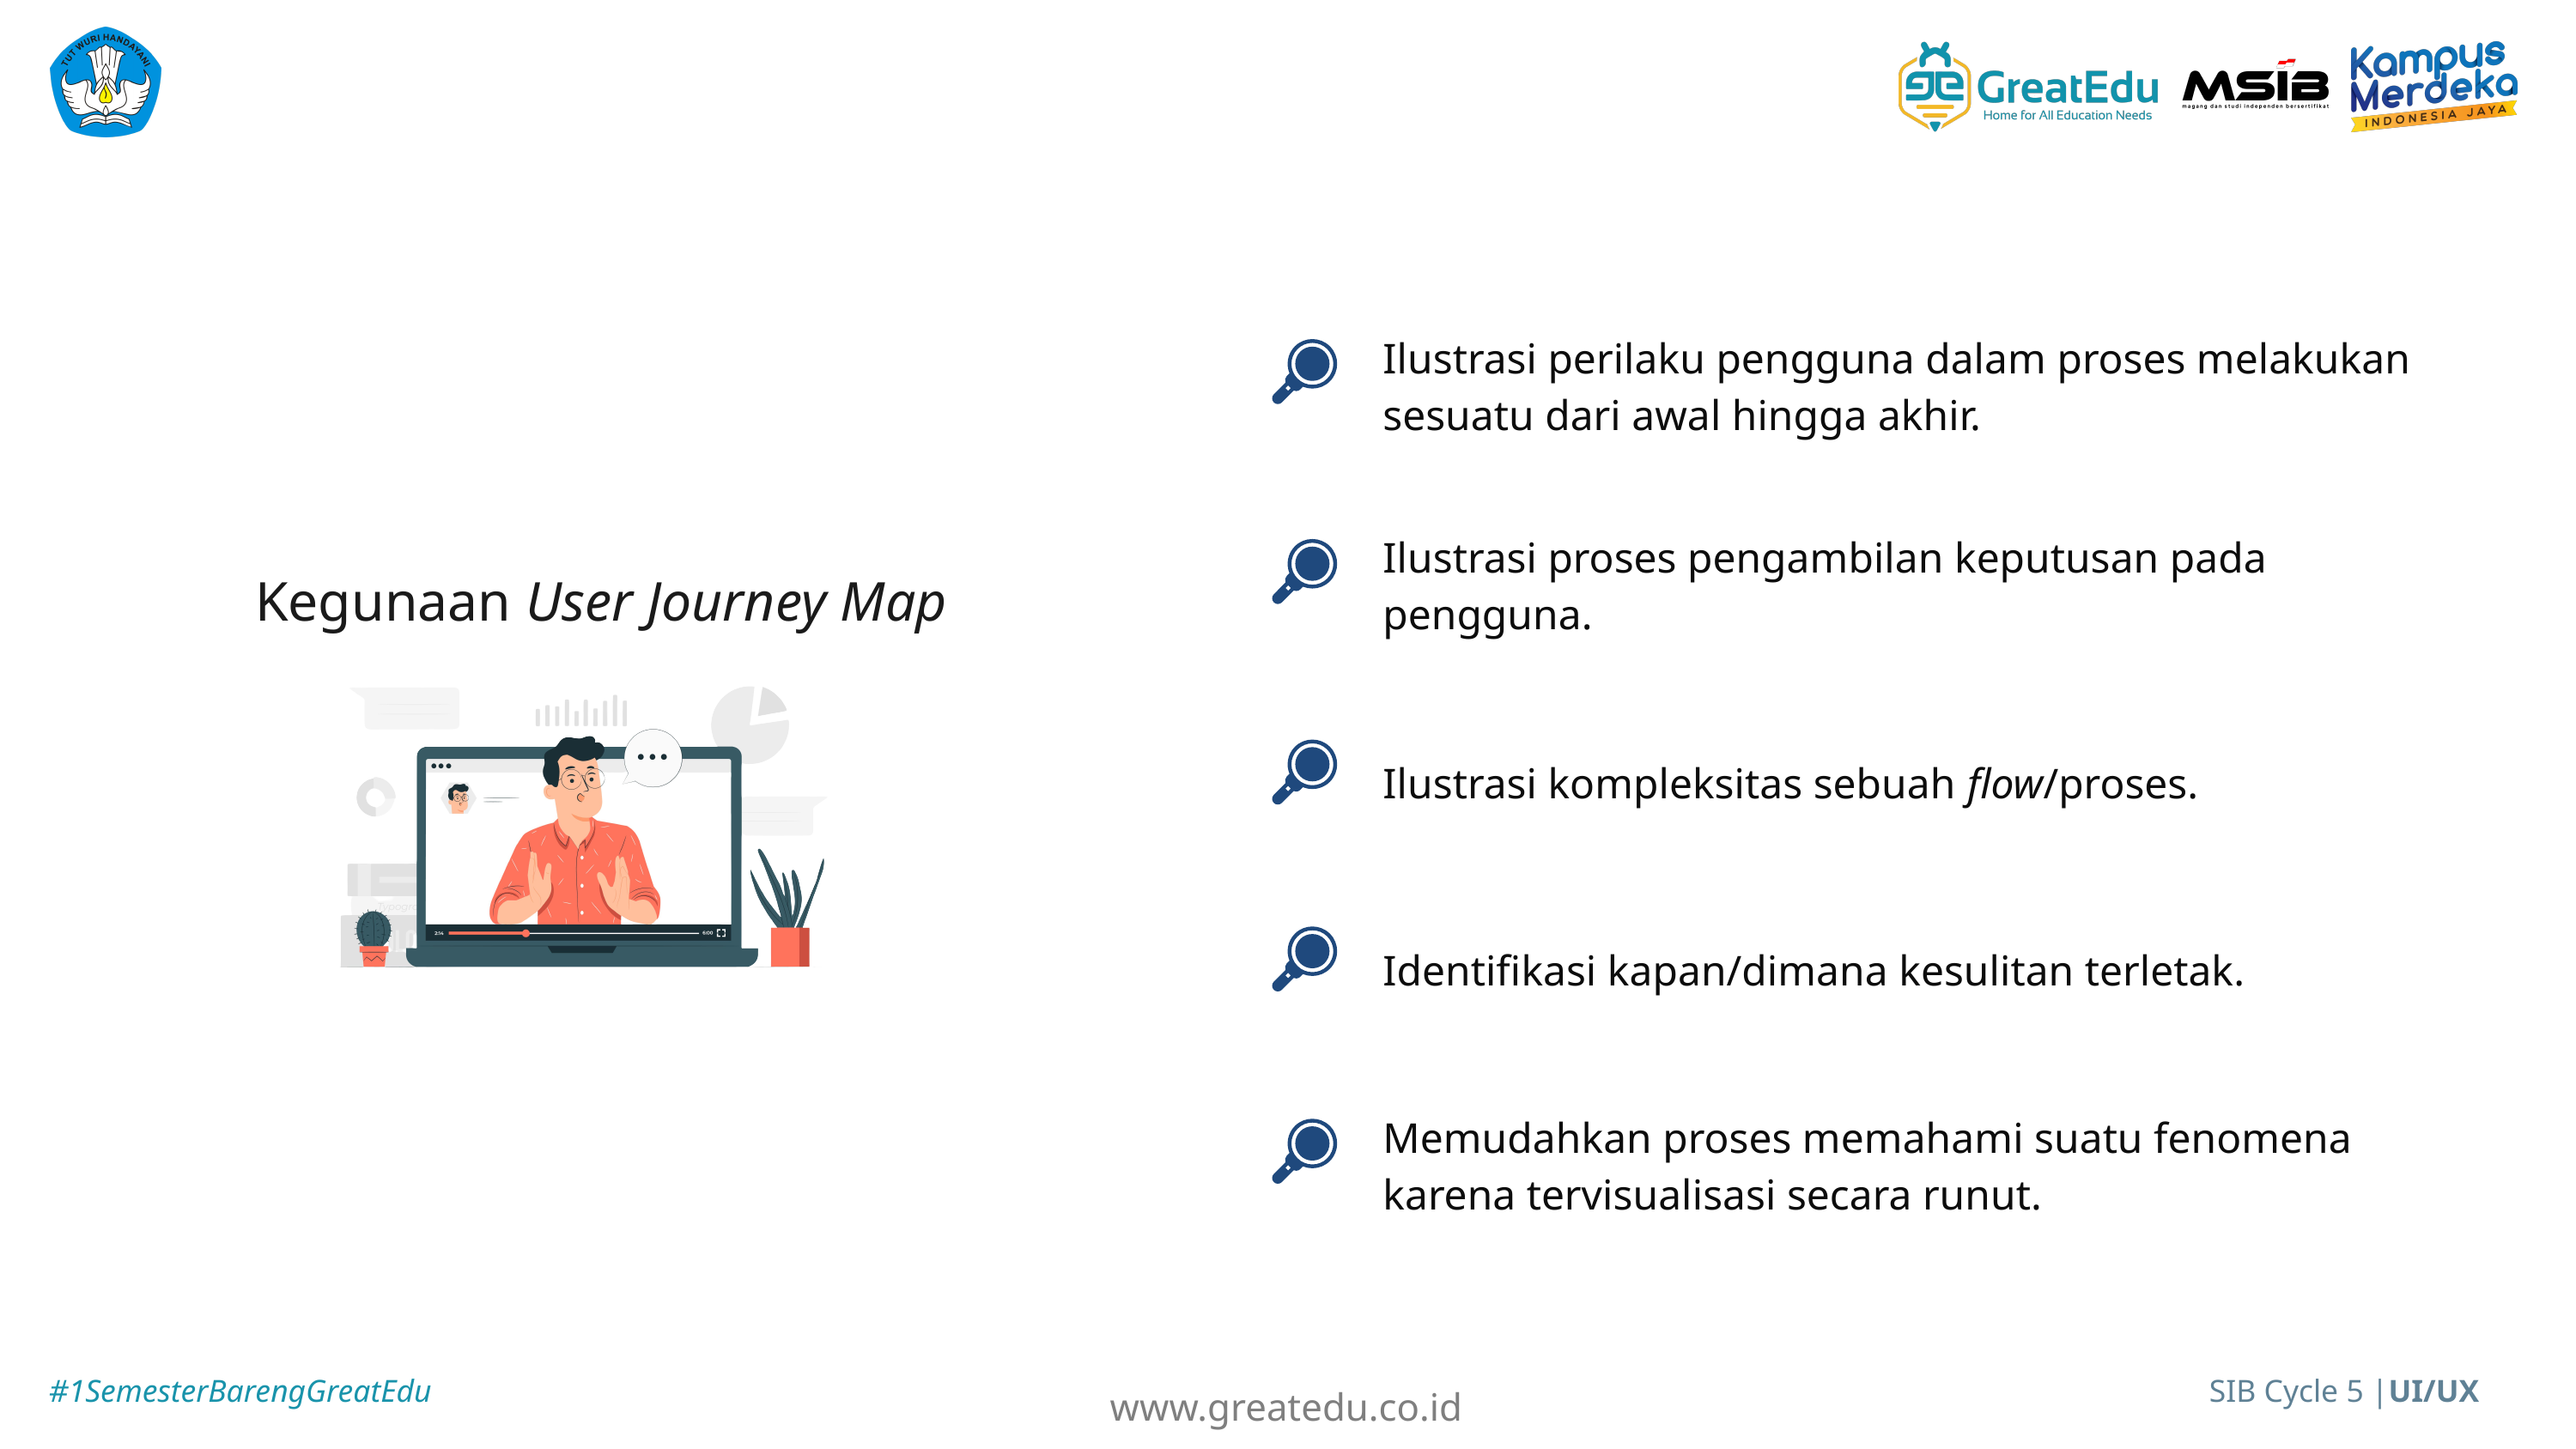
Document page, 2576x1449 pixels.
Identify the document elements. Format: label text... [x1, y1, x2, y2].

picture [320, 654, 844, 1003]
text_box Ilustrasi perilaku pengguna dalam proses melakukan sesuatu dari awal hingga akhir. [1382, 324, 2421, 439]
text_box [1271, 926, 1340, 992]
picture [1898, 41, 2518, 137]
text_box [1271, 1119, 1340, 1185]
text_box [1271, 739, 1340, 805]
text_box Identifikasi kapan/dimana kesulitan terletak. [1382, 937, 2421, 994]
picture [119, 81, 161, 137]
text_box Ilustrasi proses pengambilan keputusan pada pengguna. [1382, 524, 2421, 639]
picture [62, 45, 150, 126]
text_box Memudahkan proses memahami suatu fenomena karena tervisualisasi secara runut. [1382, 1104, 2421, 1218]
picture [111, 27, 161, 65]
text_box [1271, 338, 1340, 404]
text_box Ilustrasi kompleksitas sebuah flow/proses. [1382, 750, 2421, 808]
text_box Kegunaan User Journey Map [96, 557, 1068, 632]
picture [50, 27, 100, 66]
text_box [1271, 538, 1340, 604]
picture [50, 78, 92, 137]
